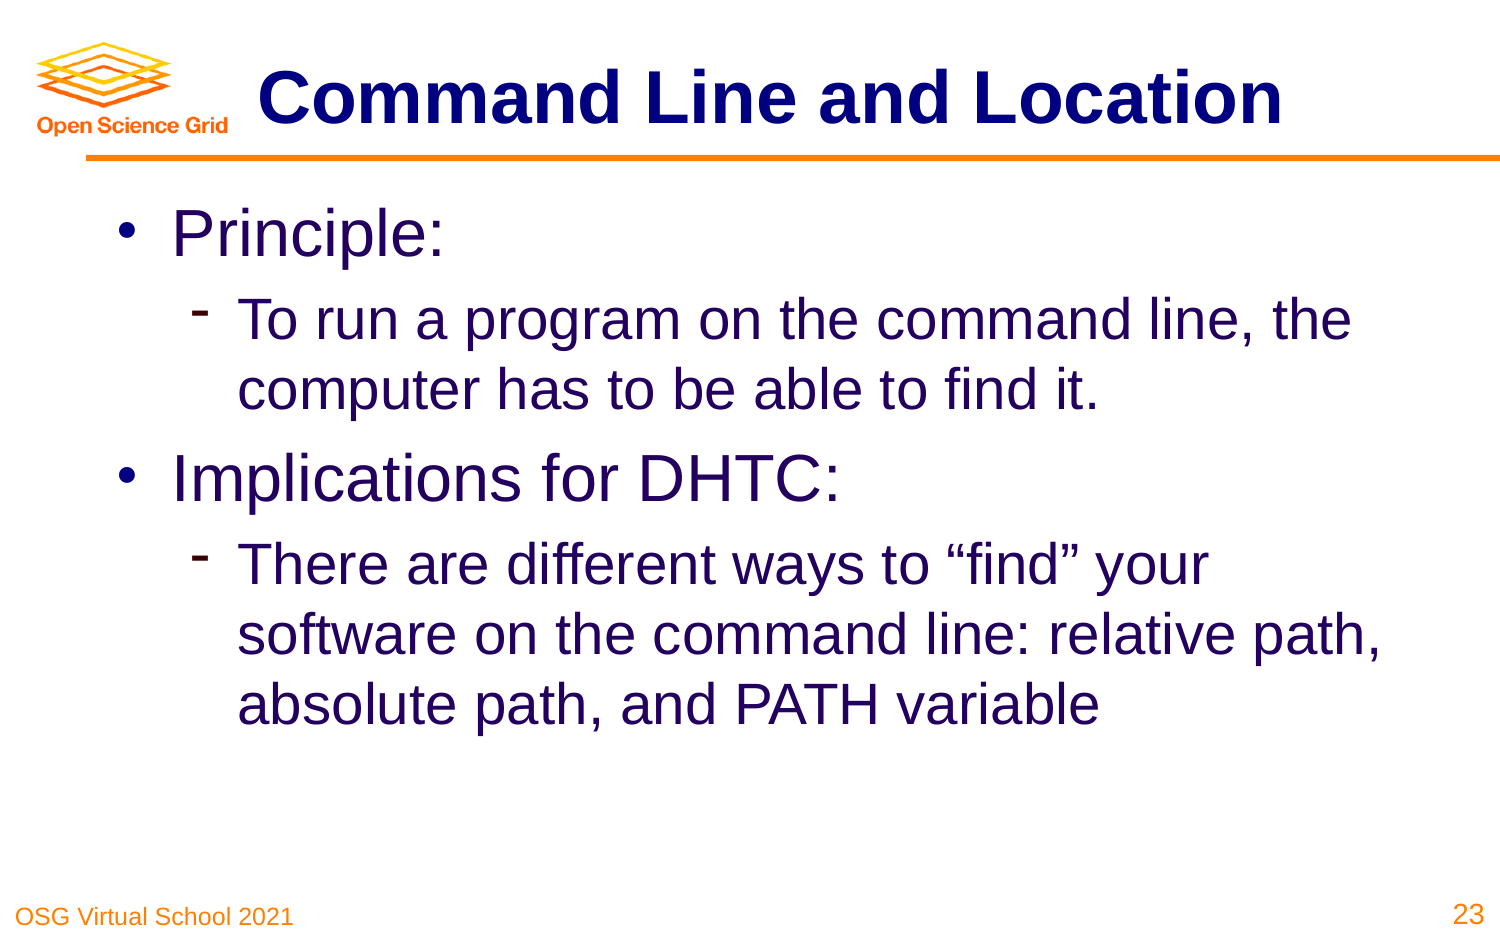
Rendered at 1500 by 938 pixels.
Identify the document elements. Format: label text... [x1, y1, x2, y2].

picture [17, 23, 201, 151]
list Principle: To run a program on the command line, the computer has to be able to find it. Implications for DHTC: There are different ways to “find” your software on the command line: relative path, absolute path, and PATH variable [100, 182, 1434, 823]
title Command Line and Location [201, 15, 1342, 172]
slide_number 23 [1430, 874, 1500, 938]
